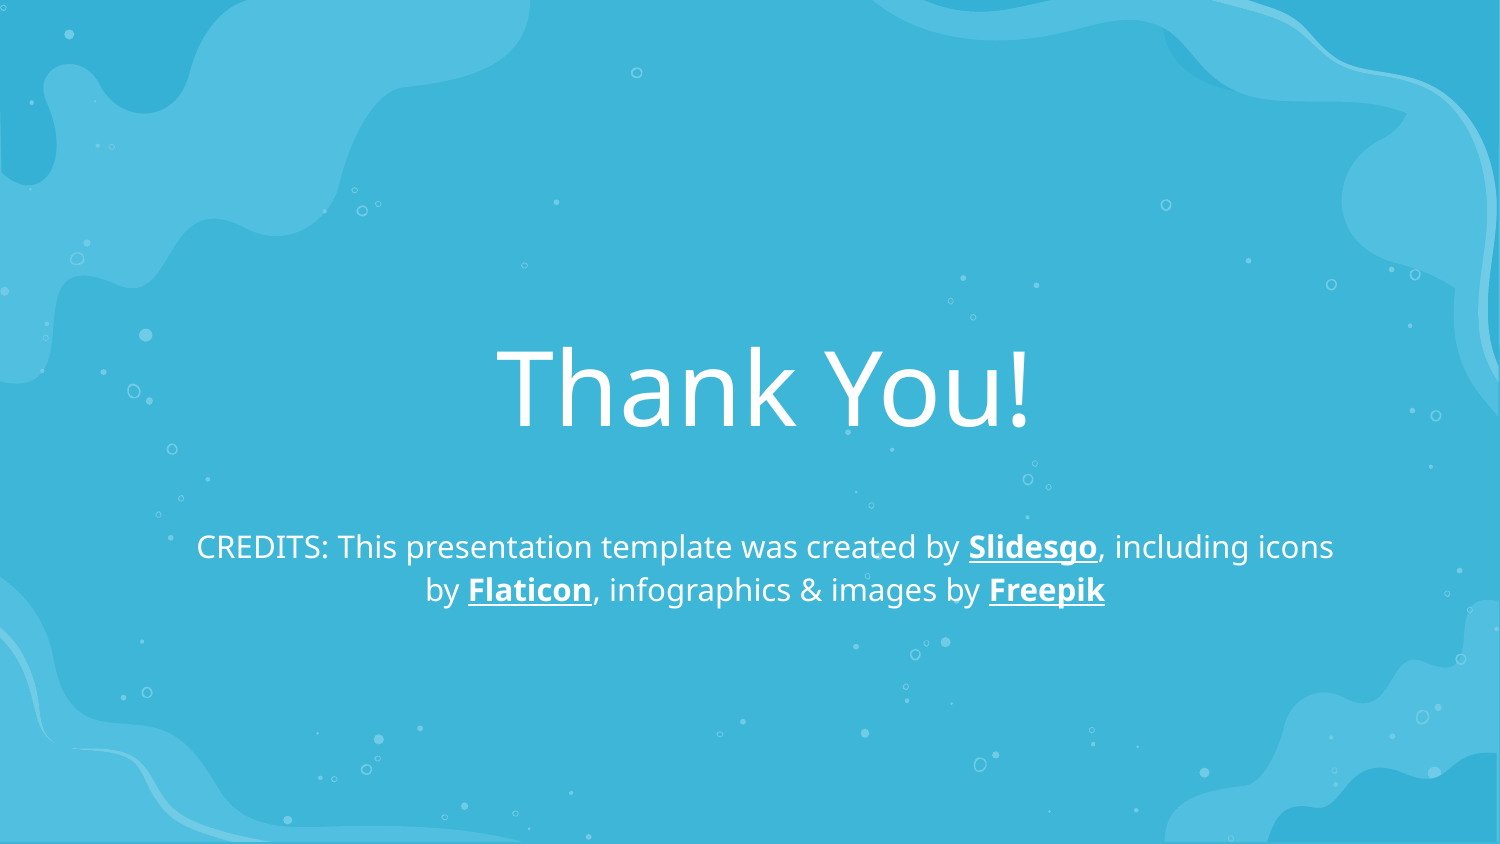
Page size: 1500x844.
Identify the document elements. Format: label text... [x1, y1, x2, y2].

title Thank You! [407, 346, 1124, 422]
